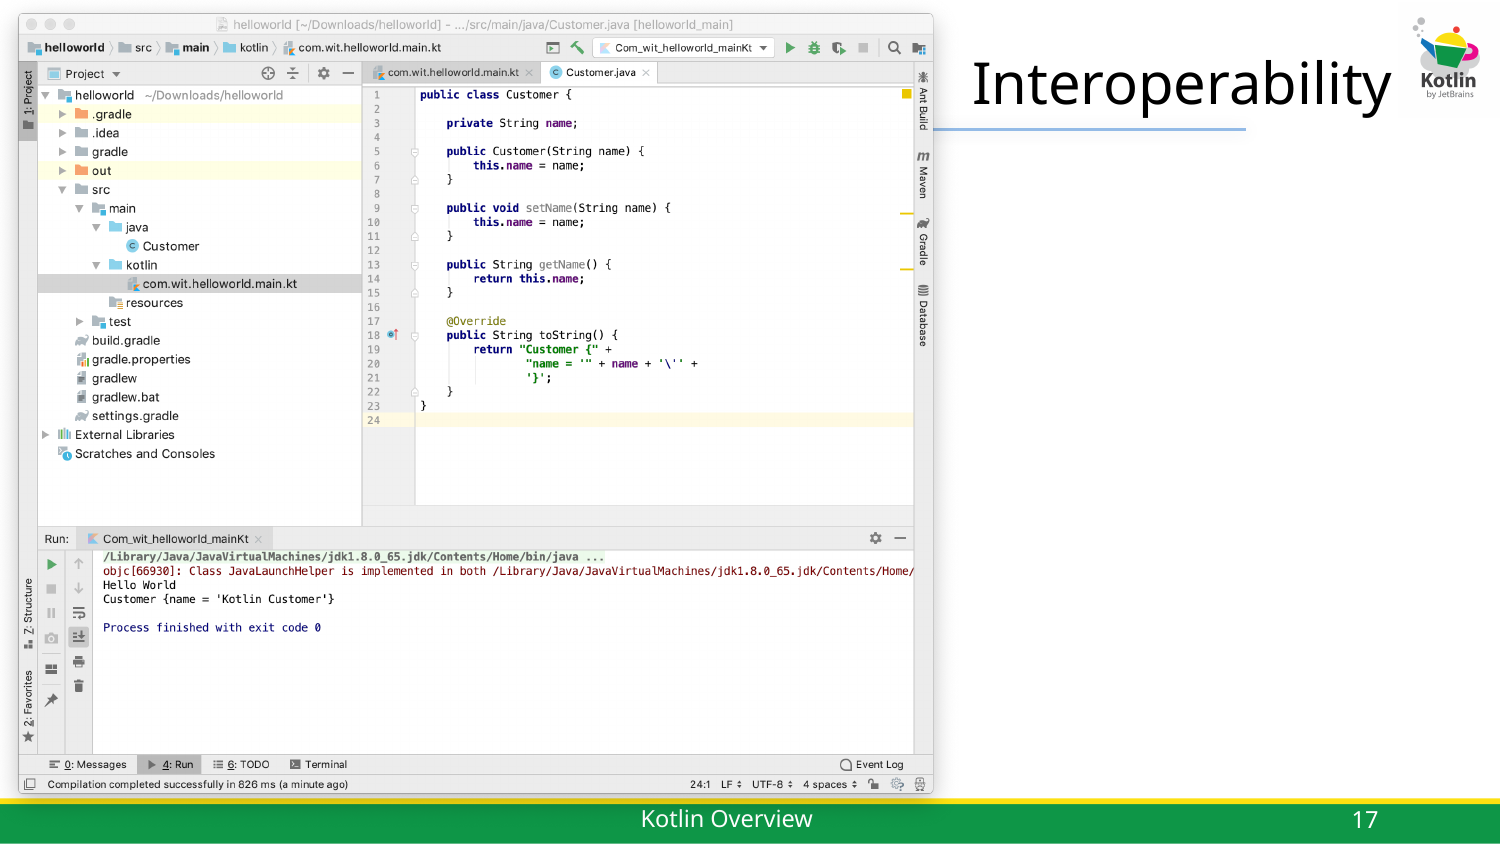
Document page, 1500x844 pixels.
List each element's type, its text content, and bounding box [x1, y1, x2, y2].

title Interoperability [973, 0, 1402, 126]
footer Kotlin Overview [527, 838, 927, 843]
picture [0, 0, 965, 834]
picture [1402, 2, 1500, 118]
slide_number 17 [1074, 799, 1388, 844]
